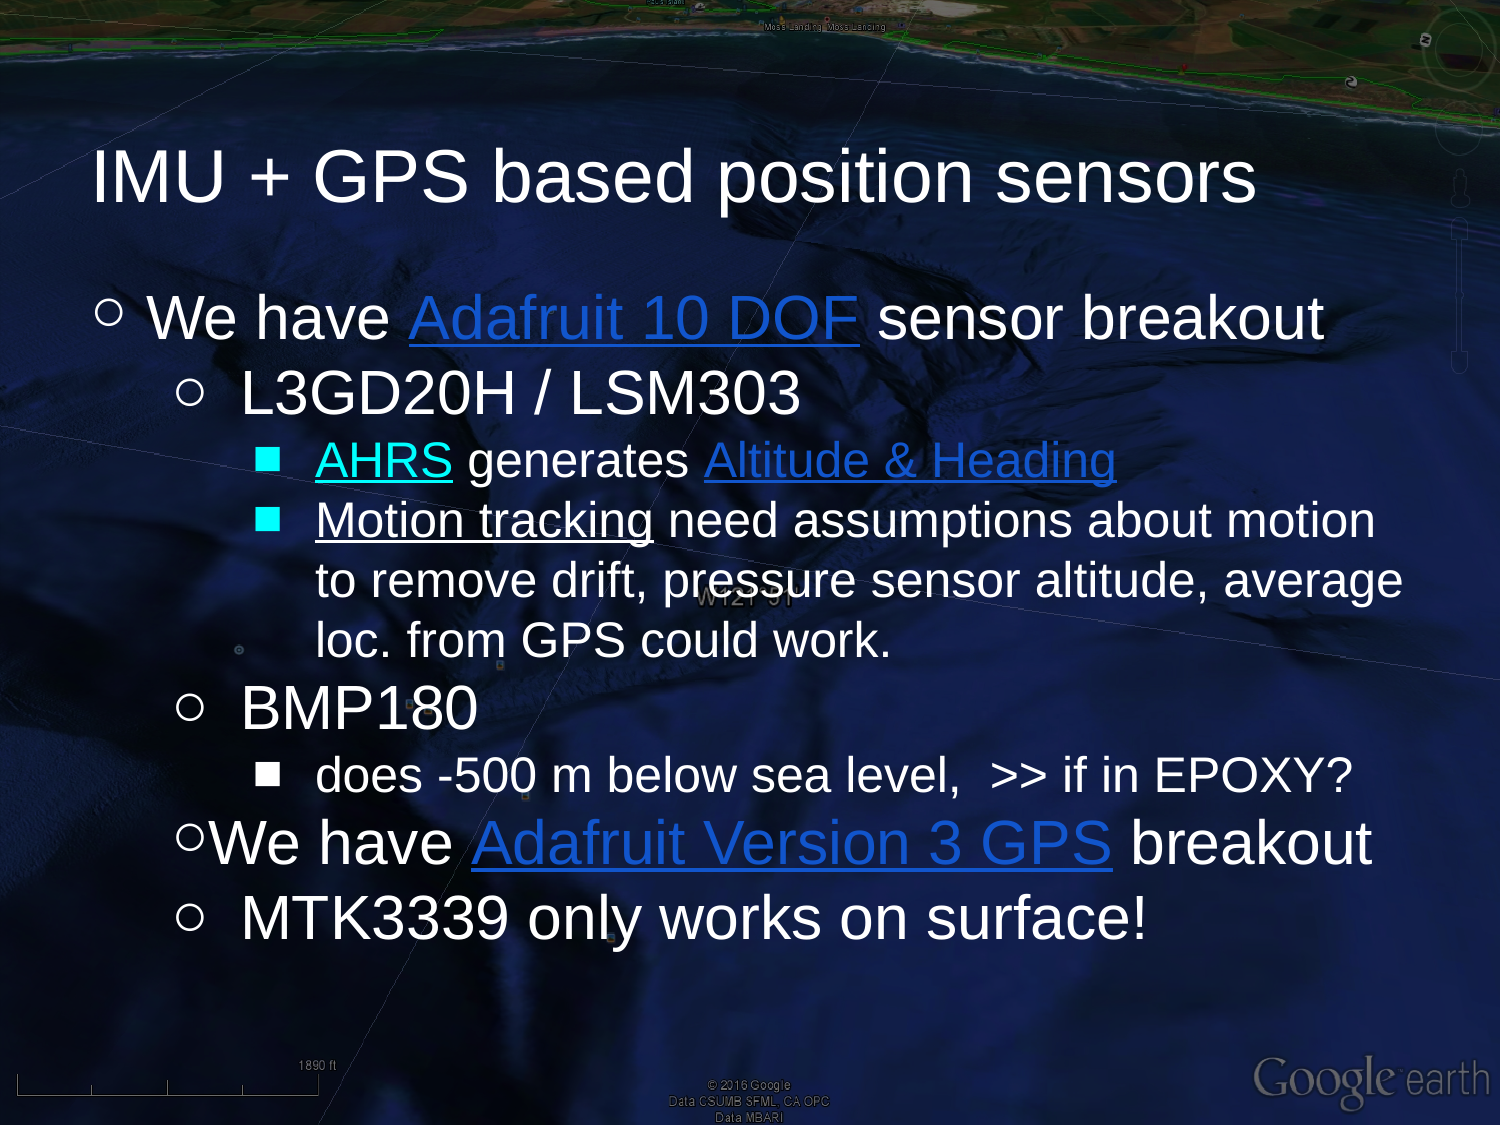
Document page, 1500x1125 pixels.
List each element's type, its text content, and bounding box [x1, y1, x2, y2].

picture [0, 0, 1500, 1125]
list We have Adafruit 10 DOF sensor breakout L3GD20H / LSM303 AHRS generates Altitude & Heading Motion tracking need assumptions about motion to remove drift, pressure sensor altitude, average loc. from GPS could work. BMP180 does -500 m below sea level, >> if in EPOXY? We have Adafruit Version 3 GPS breakout MTK3339 only works on surface! [75, 262, 1425, 1078]
title IMU + GPS based position sensors [75, 45, 1425, 233]
